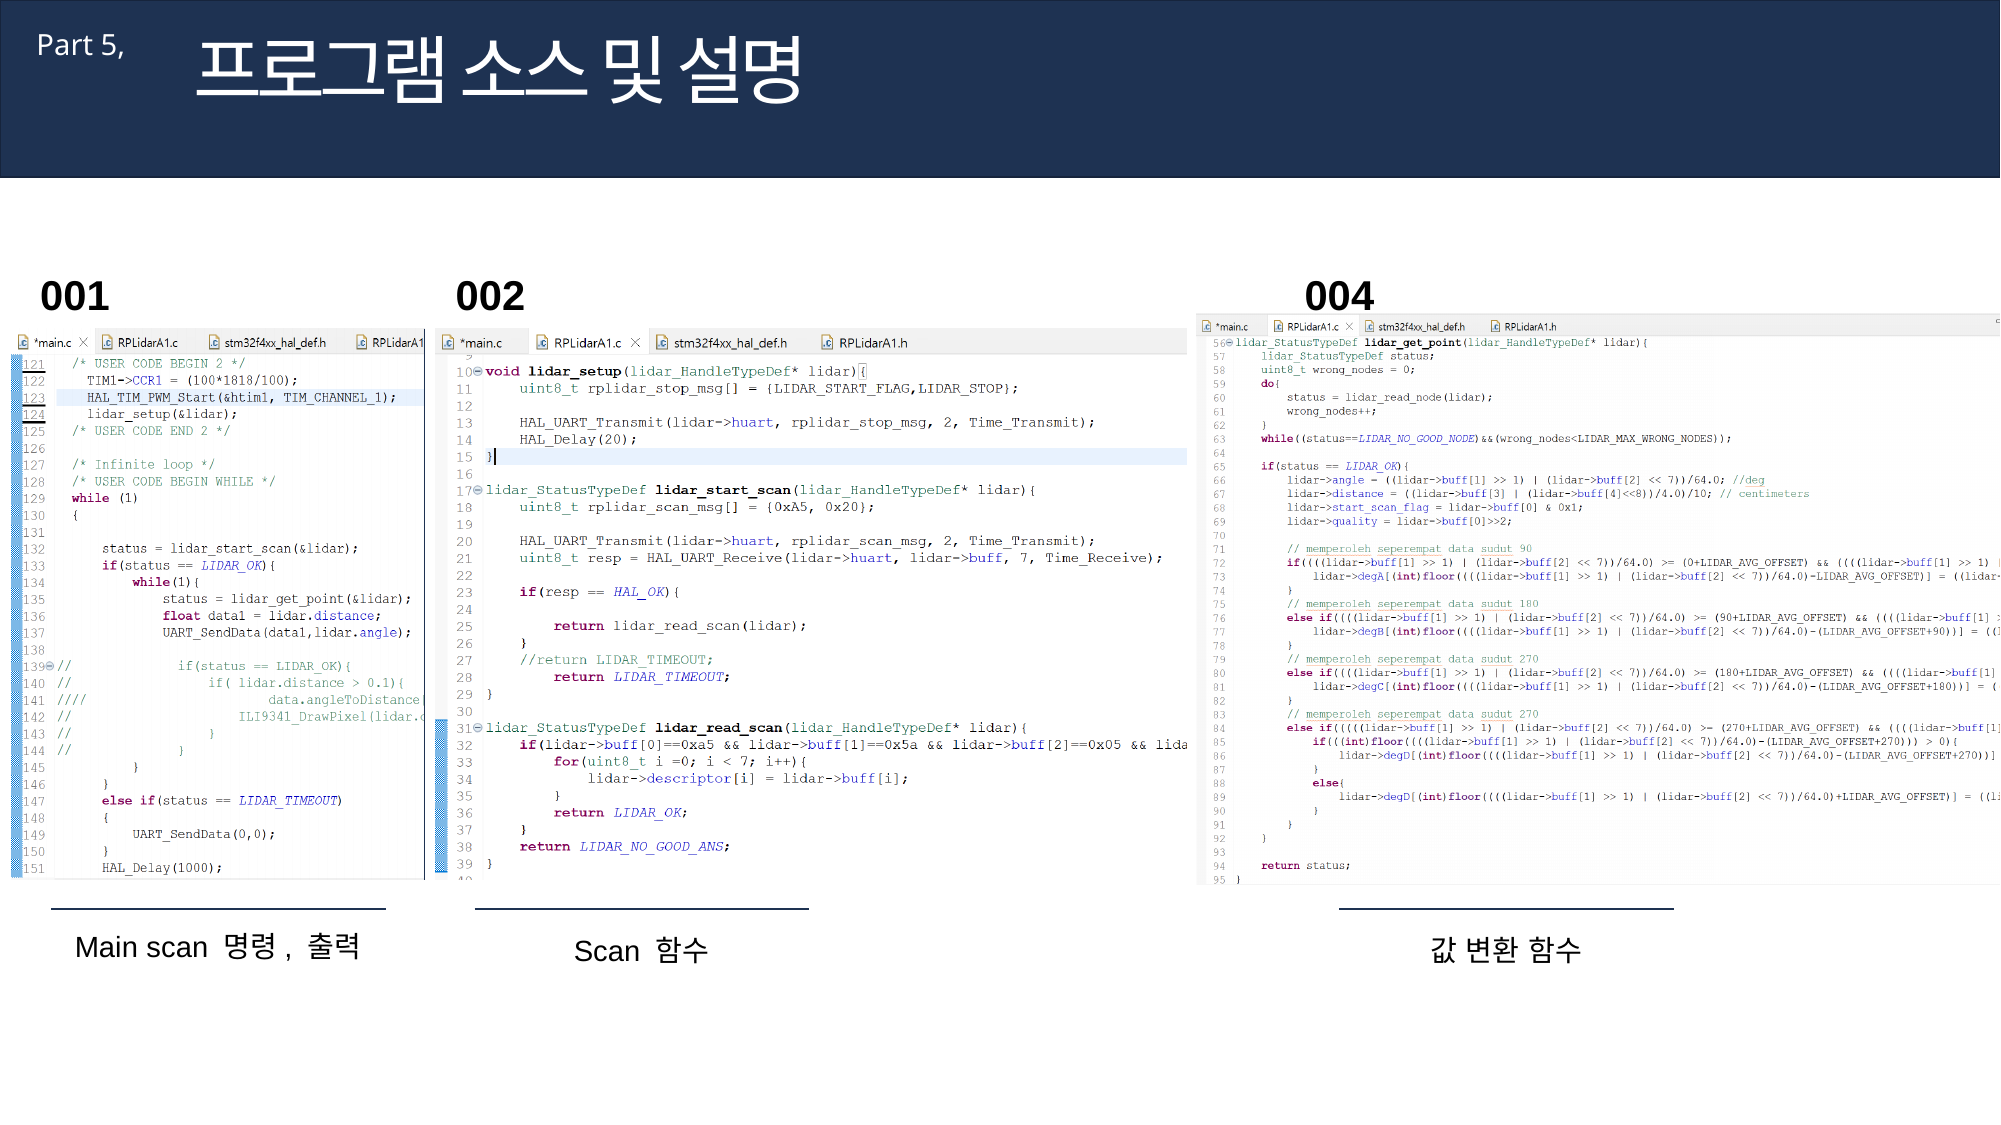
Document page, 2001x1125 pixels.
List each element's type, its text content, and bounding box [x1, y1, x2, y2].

picture [1196, 313, 2000, 885]
text_box 프로그램 소스 및 설명 [178, 16, 824, 122]
picture [11, 328, 424, 880]
text_box 001 [25, 261, 434, 326]
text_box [1339, 908, 1674, 976]
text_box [474, 908, 809, 976]
text_box Part 5, [21, 19, 148, 69]
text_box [51, 908, 386, 972]
text_box 002 [441, 261, 576, 326]
text_box [0, 0, 2000, 178]
picture [435, 328, 1187, 880]
text_box 004 [1289, 261, 1425, 313]
